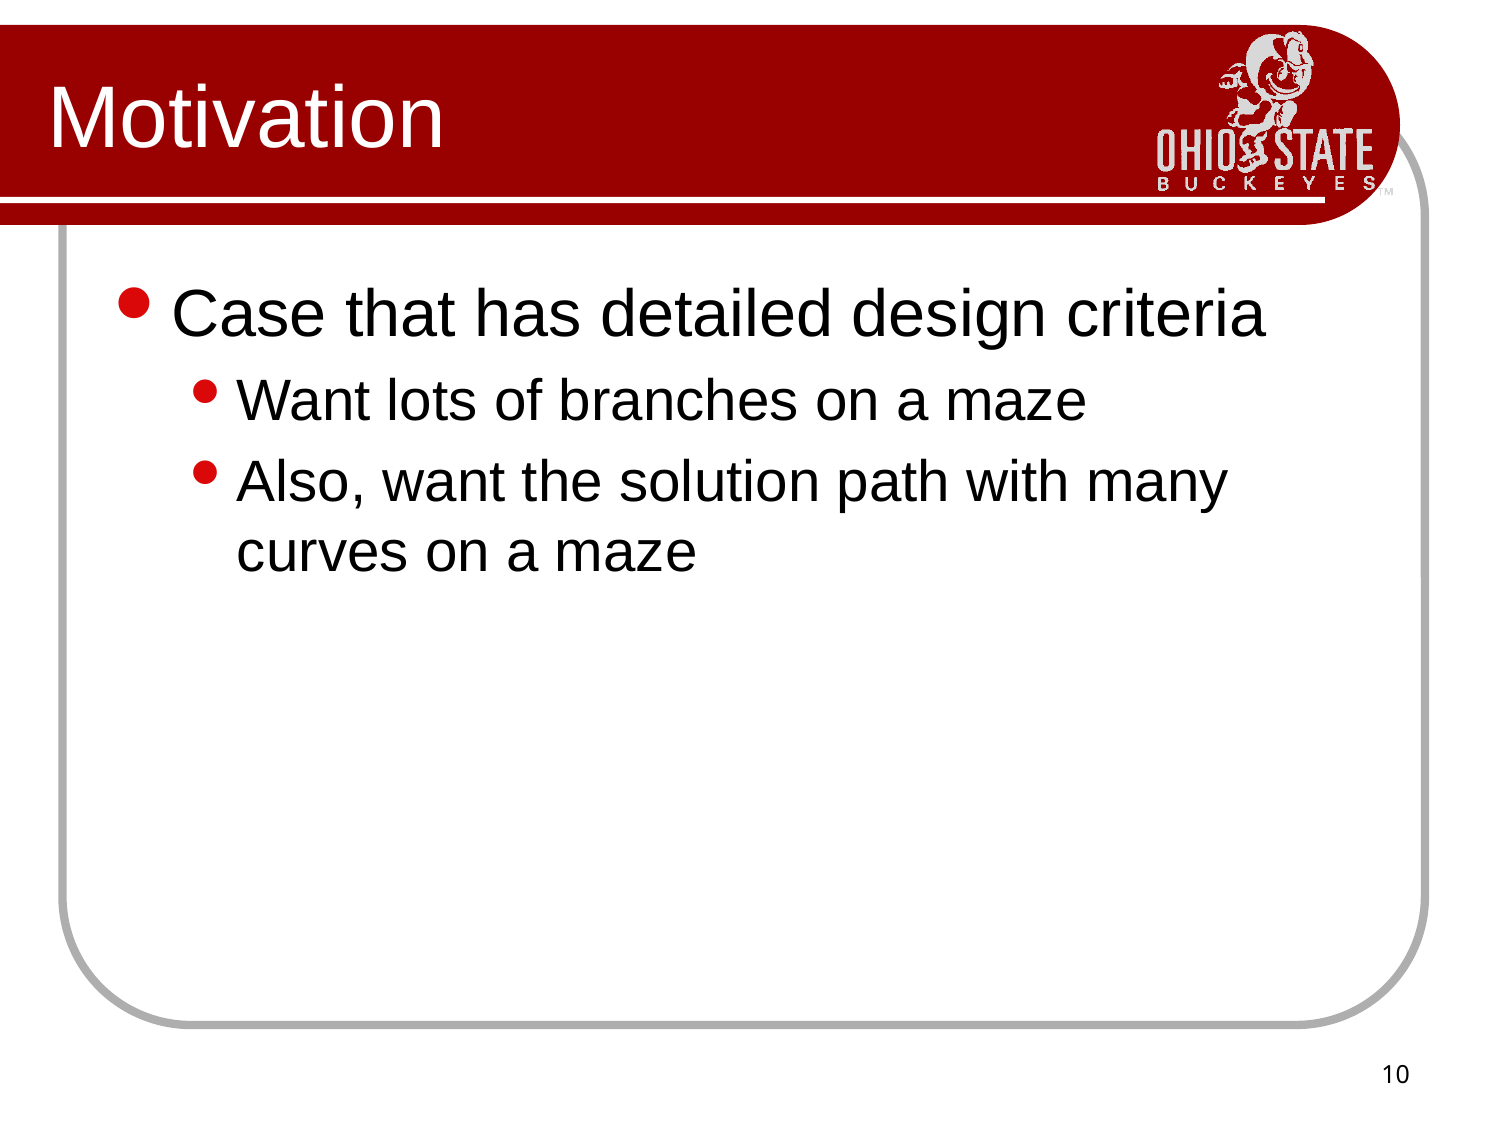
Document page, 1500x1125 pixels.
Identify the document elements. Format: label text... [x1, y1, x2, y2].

list Case that has detailed design criteria Want lots of branches on a maze Also, want the solution path with many curves on a maze [99, 262, 1401, 988]
slide_number 10 [1074, 1024, 1426, 1101]
title Motivation [31, 37, 1201, 188]
